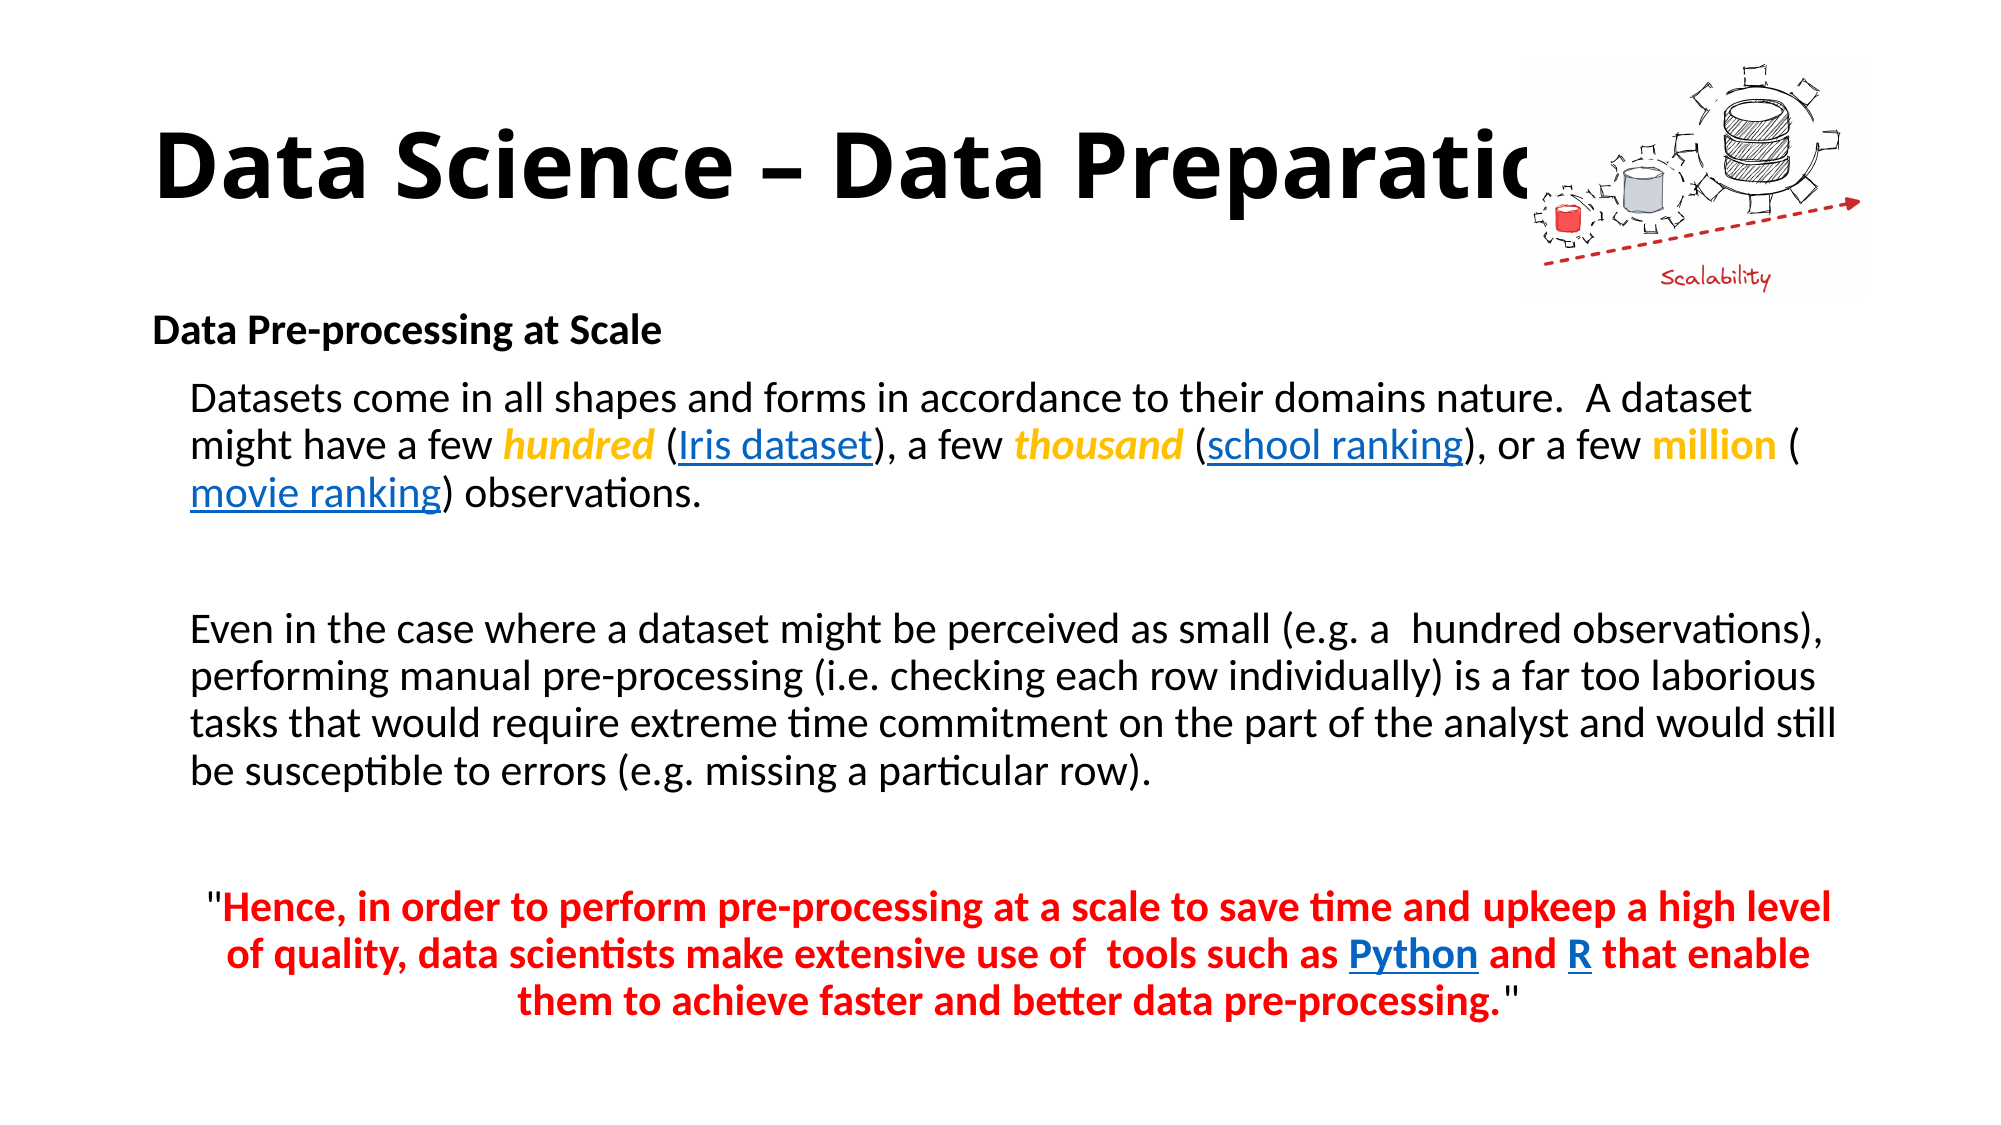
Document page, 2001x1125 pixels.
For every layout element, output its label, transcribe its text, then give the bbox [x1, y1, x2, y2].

list Data Pre-processing at Scale Datasets come in all shapes and forms in accordance to their domains nature. A dataset might have a few hundred (Iris dataset), a few thousand (school ranking), or a few million (movie ranking) observations. Even in the case where a dataset might be perceived as small (e.g. a hundred observations), performing manual pre-processing (i.e. checking each row individually) is a far too laborious tasks that would require extreme time commitment on the part of the analyst and would still be susceptible to errors (e.g. missing a particular row). "Hence, in order to perform pre-processing at a scale to save time and upkeep a high level of quality, data scientists make extensive use of tools such as Python and R that enable them to achieve faster and better data pre-processing." [137, 299, 1863, 1038]
picture [1527, 59, 1866, 300]
title Data Science – Data Preparation [137, 59, 1527, 278]
